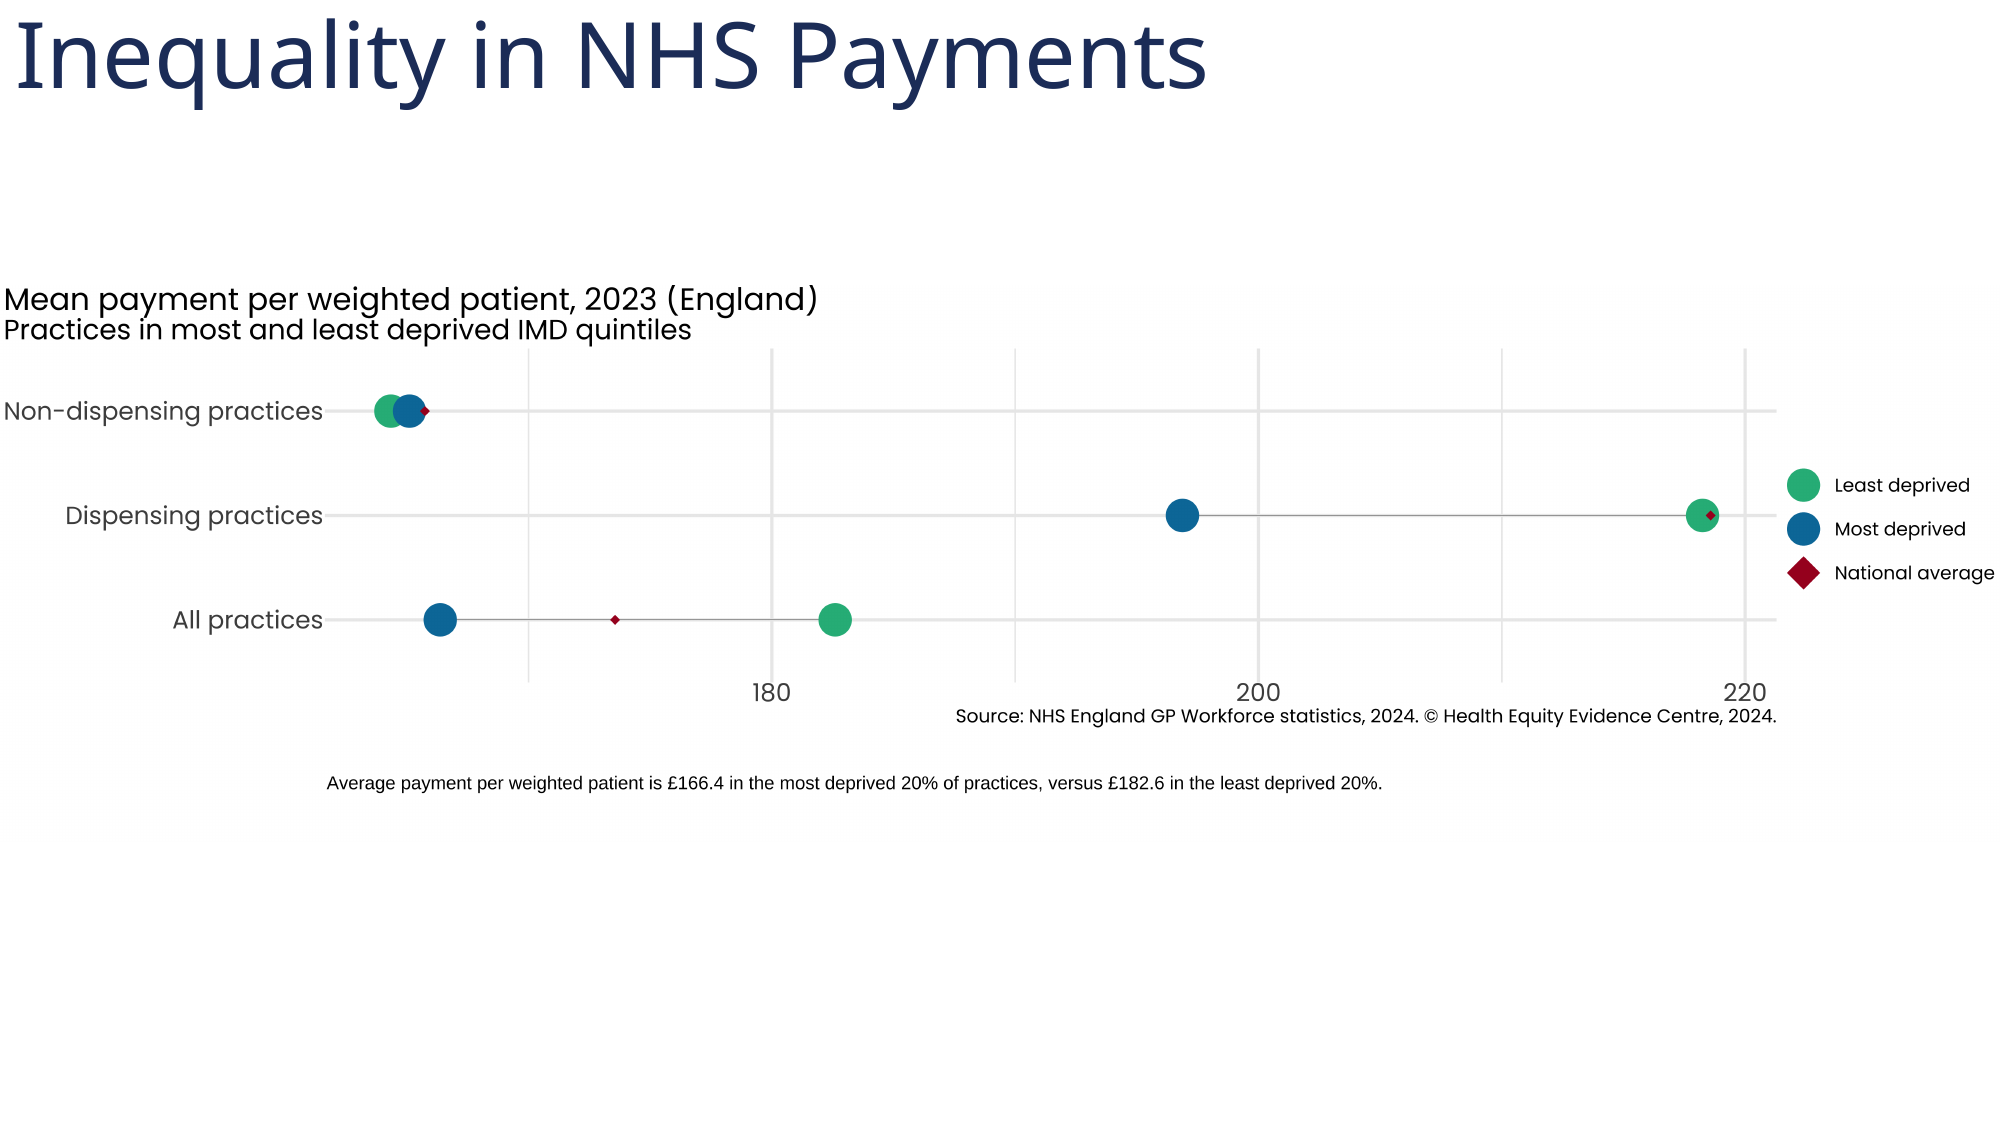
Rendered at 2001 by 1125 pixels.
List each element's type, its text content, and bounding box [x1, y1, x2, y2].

title Inequality in NHS Payments [0, 0, 2000, 119]
picture [0, 284, 2000, 843]
